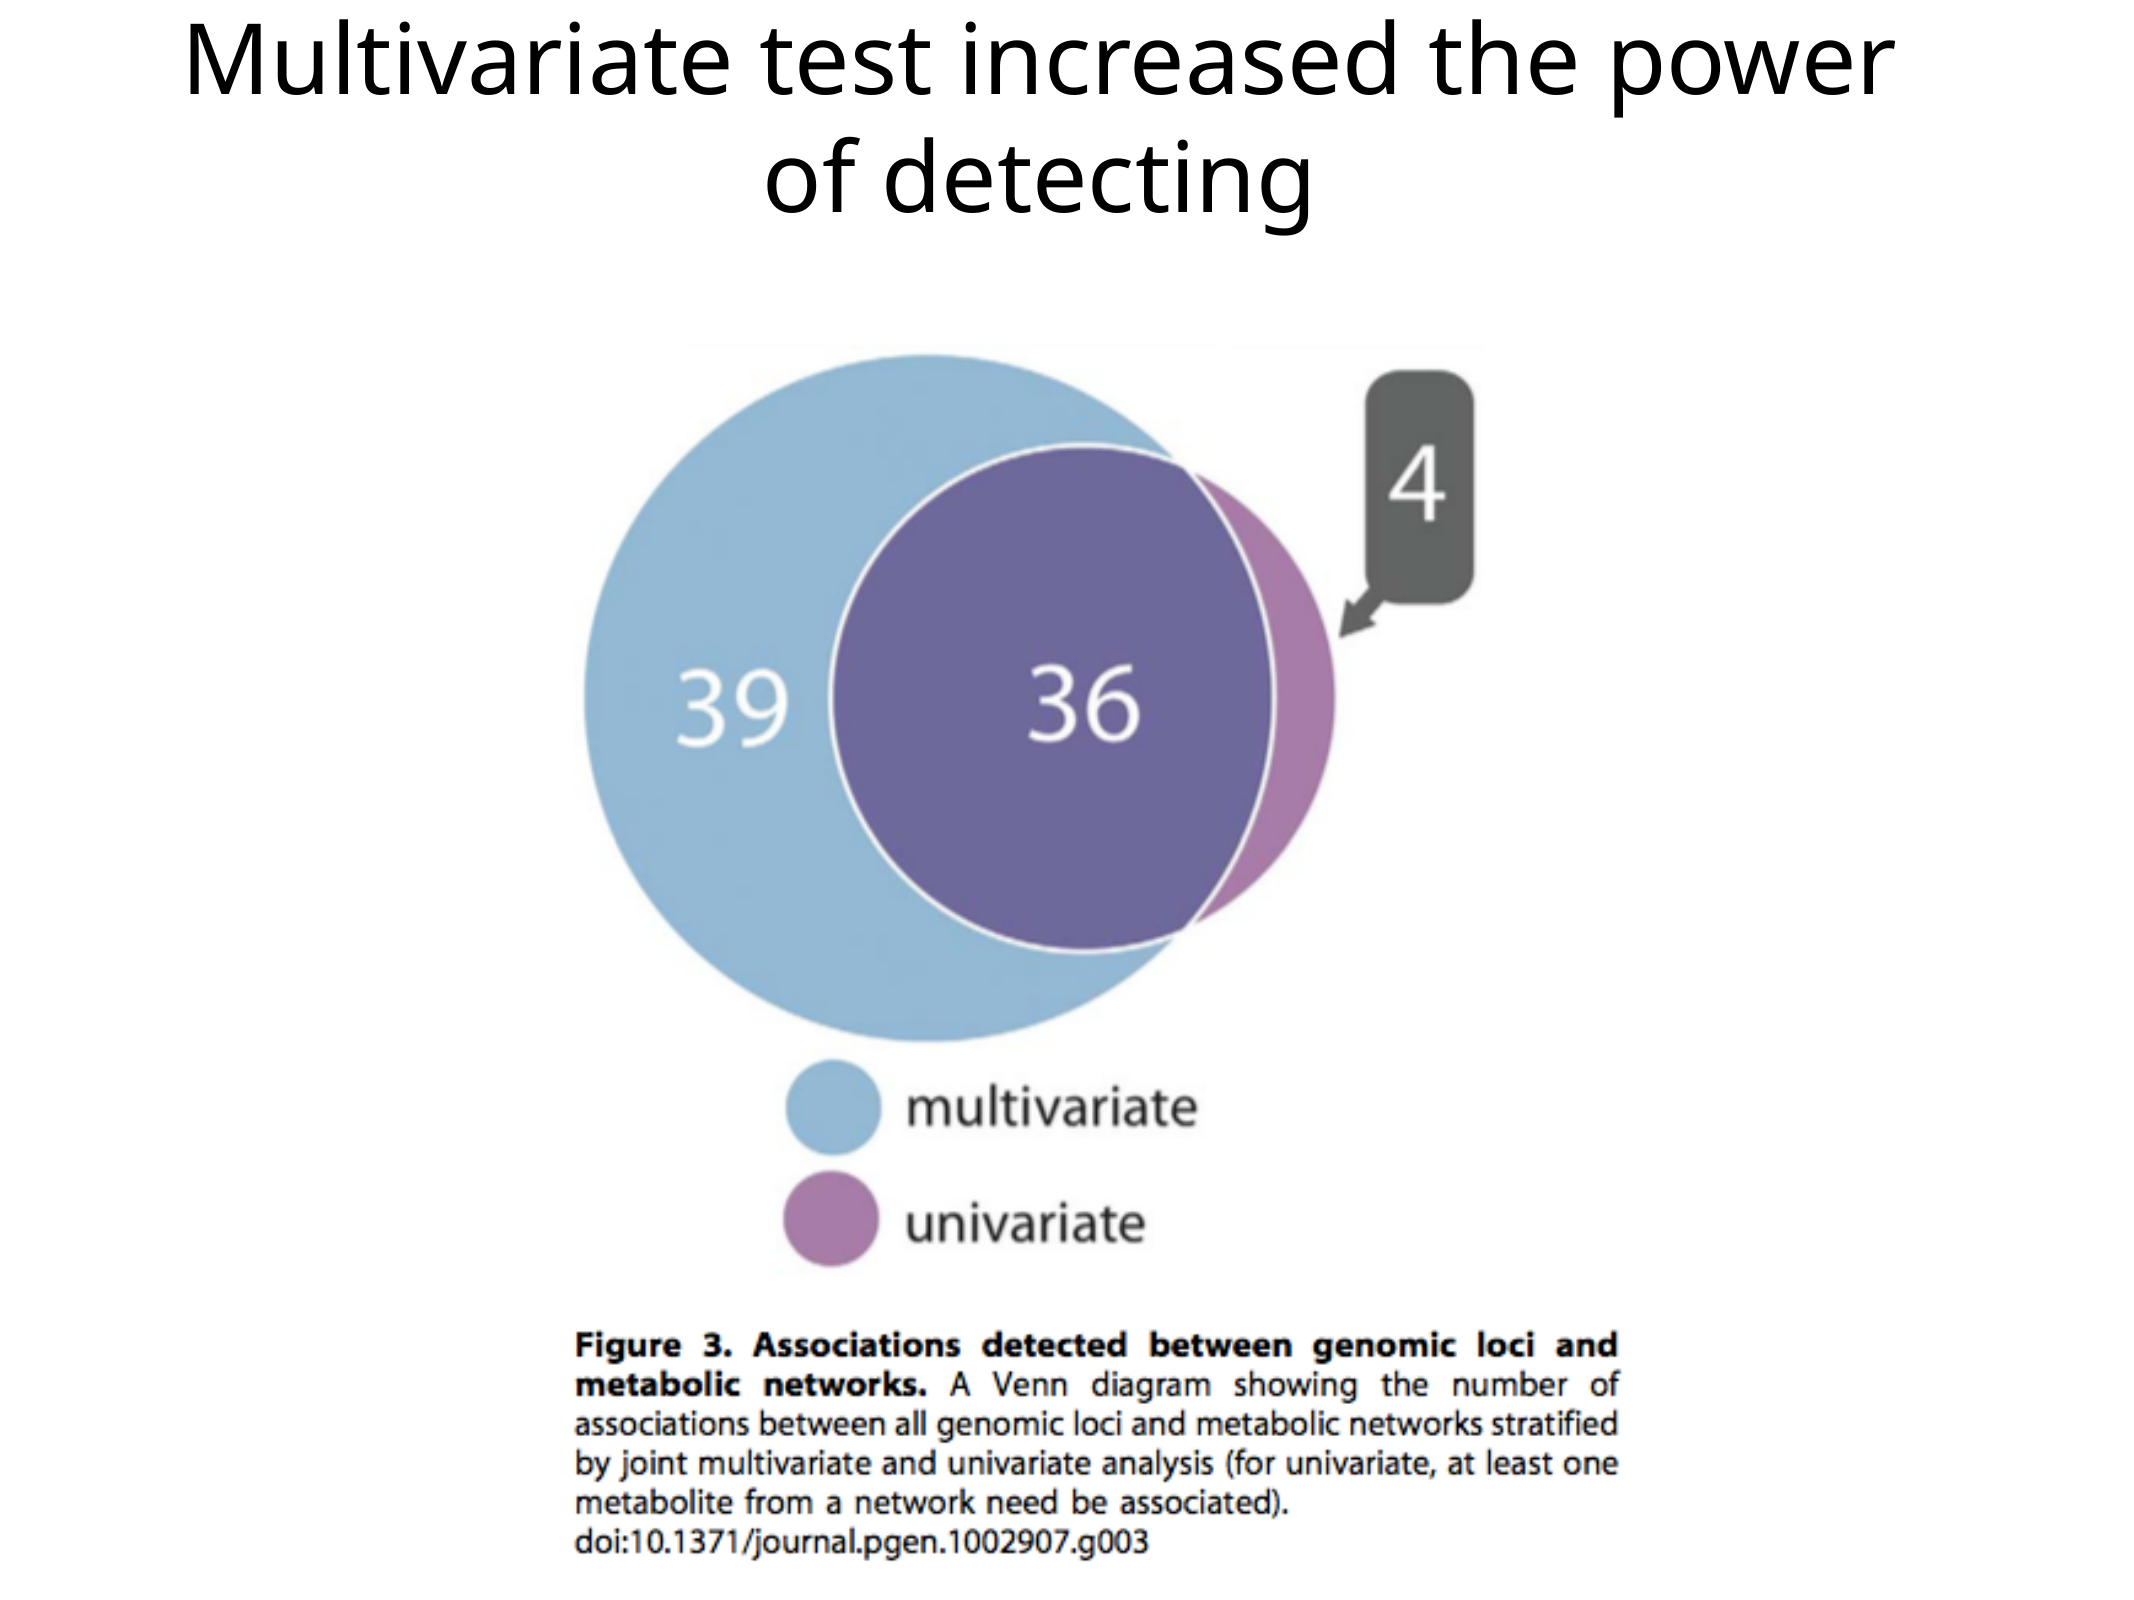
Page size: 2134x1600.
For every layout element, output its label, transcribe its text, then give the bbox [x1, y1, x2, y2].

picture [472, 245, 1661, 1599]
title Multivariate test increased the power of detecting [129, 0, 1951, 242]
